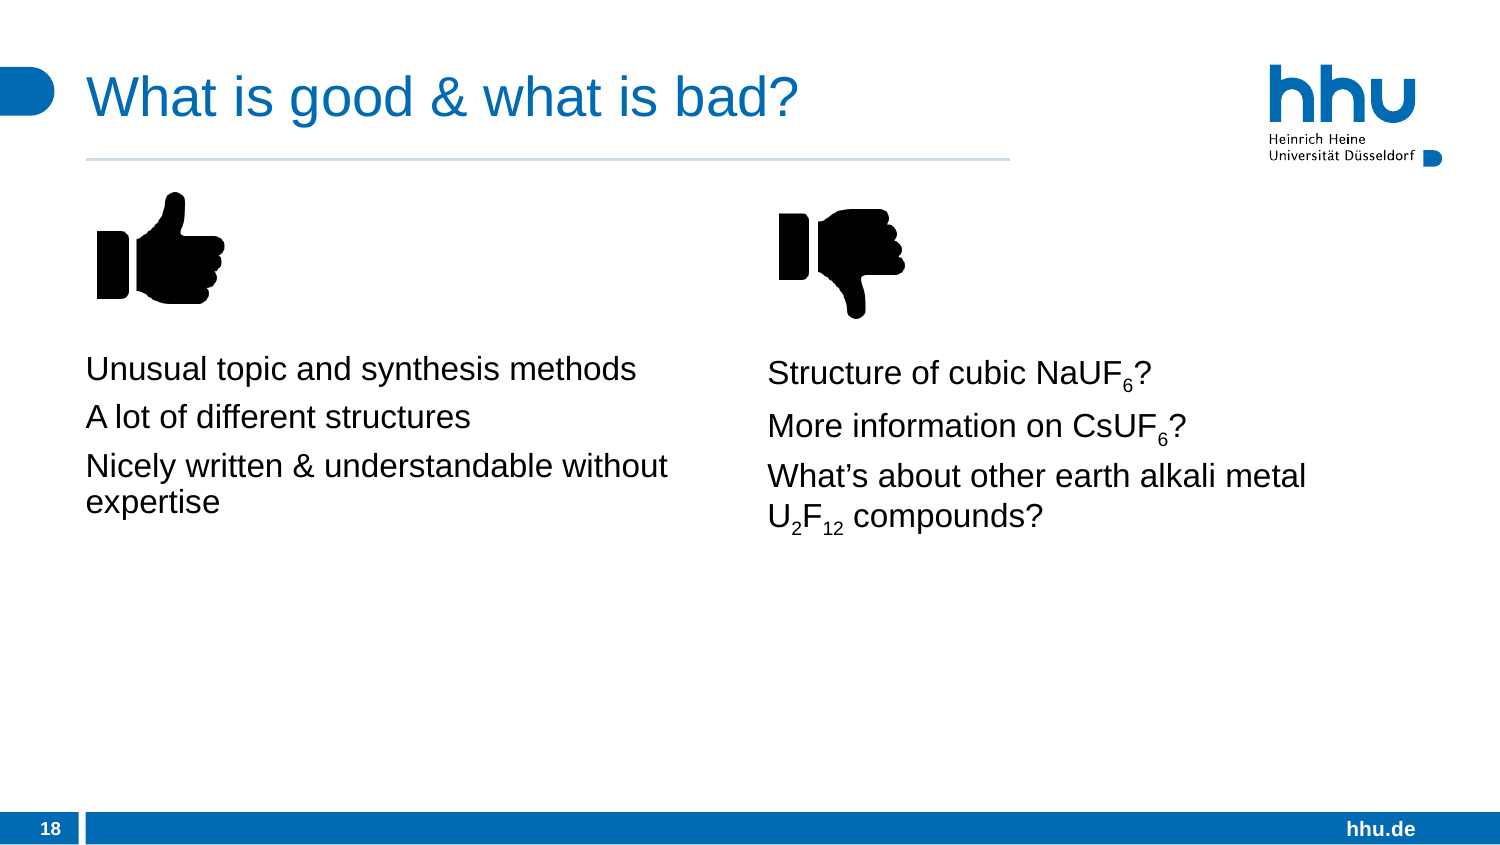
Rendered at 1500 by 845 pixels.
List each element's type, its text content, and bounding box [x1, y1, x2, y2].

picture [85, 172, 236, 323]
slide_number 18 [5, 816, 62, 841]
picture [766, 188, 917, 339]
title What is good & what is bad? [86, 54, 1207, 129]
list Unusual topic and synthesis methods A lot of different structures Nicely written & understandable without expertise [85, 190, 733, 764]
list Structure of cubic NaUF6? More information on CsUF6? What’s about other earth alkali metal U2F12 compounds? [767, 190, 1415, 764]
